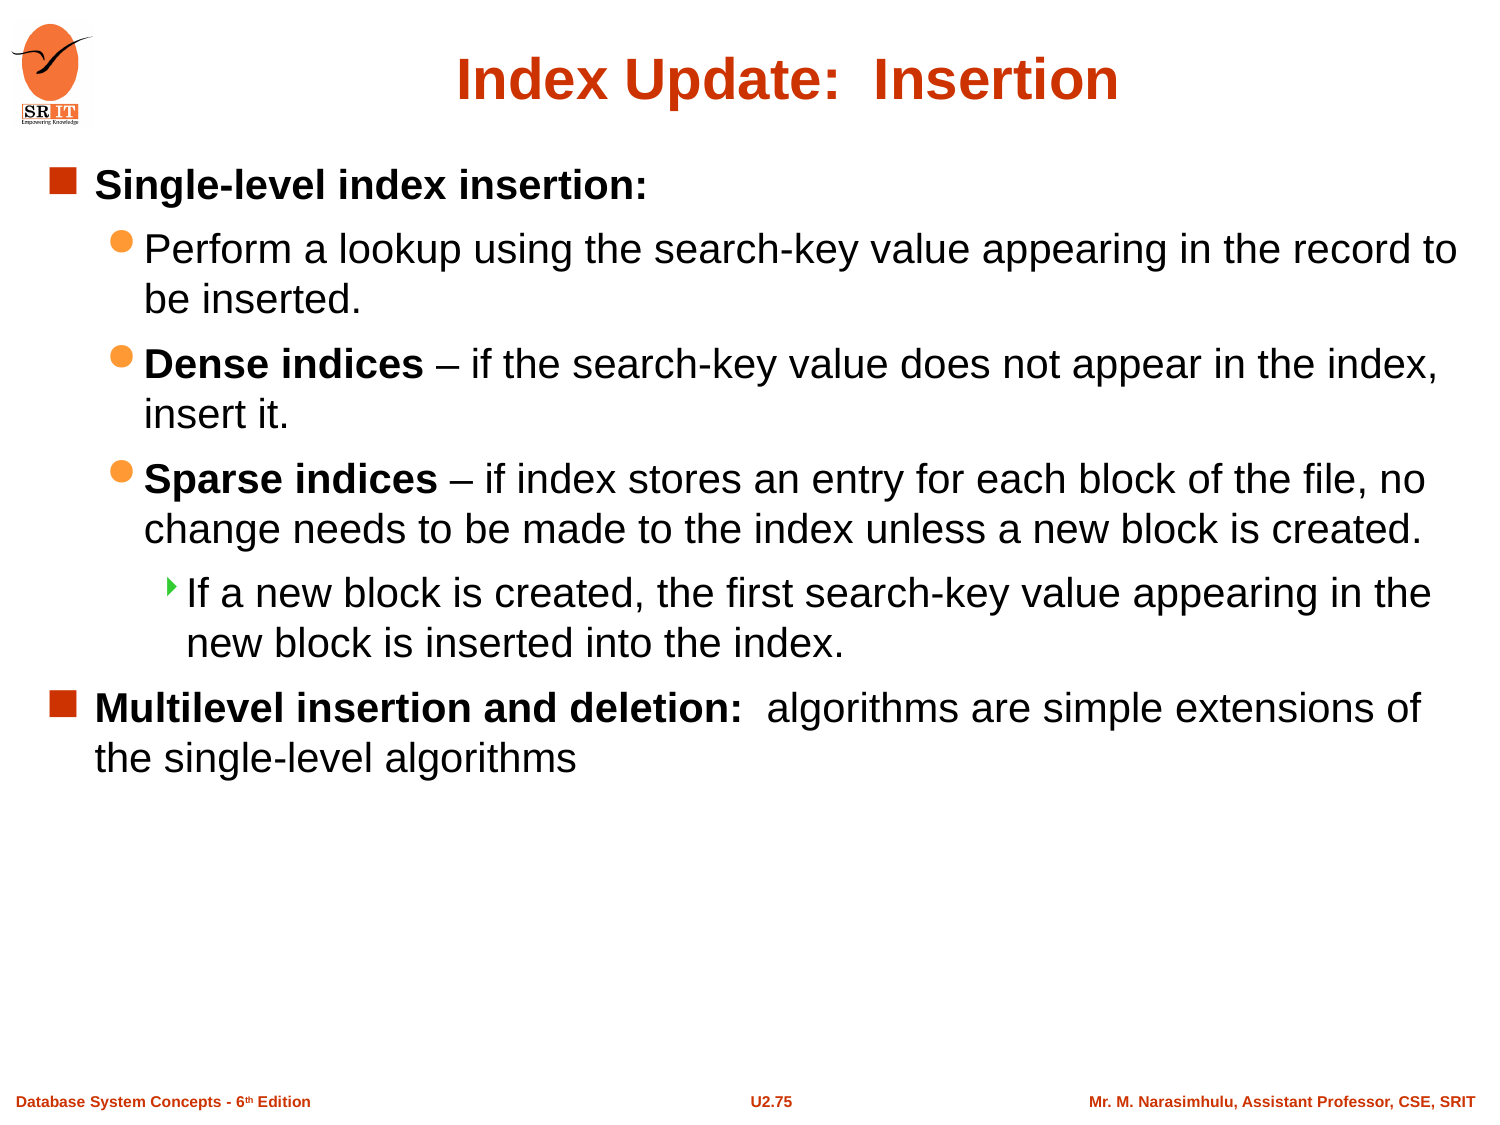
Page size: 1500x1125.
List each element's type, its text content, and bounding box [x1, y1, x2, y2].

list Single-level index insertion: Perform a lookup using the search-key value appearing in the record to be inserted. Dense indices – if the search-key value does not appear in the index, insert it. Sparse indices – if index stores an entry for each block of the file, no change needs to be made to the index unless a new block is created. If a new block is created, the first search-key value appearing in the new block is inserted into the index. Multilevel insertion and deletion: algorithms are simple extensions of the single-level algorithms [37, 149, 1484, 1039]
title Index Update: Insertion [125, 18, 1452, 120]
picture [11, 19, 93, 128]
